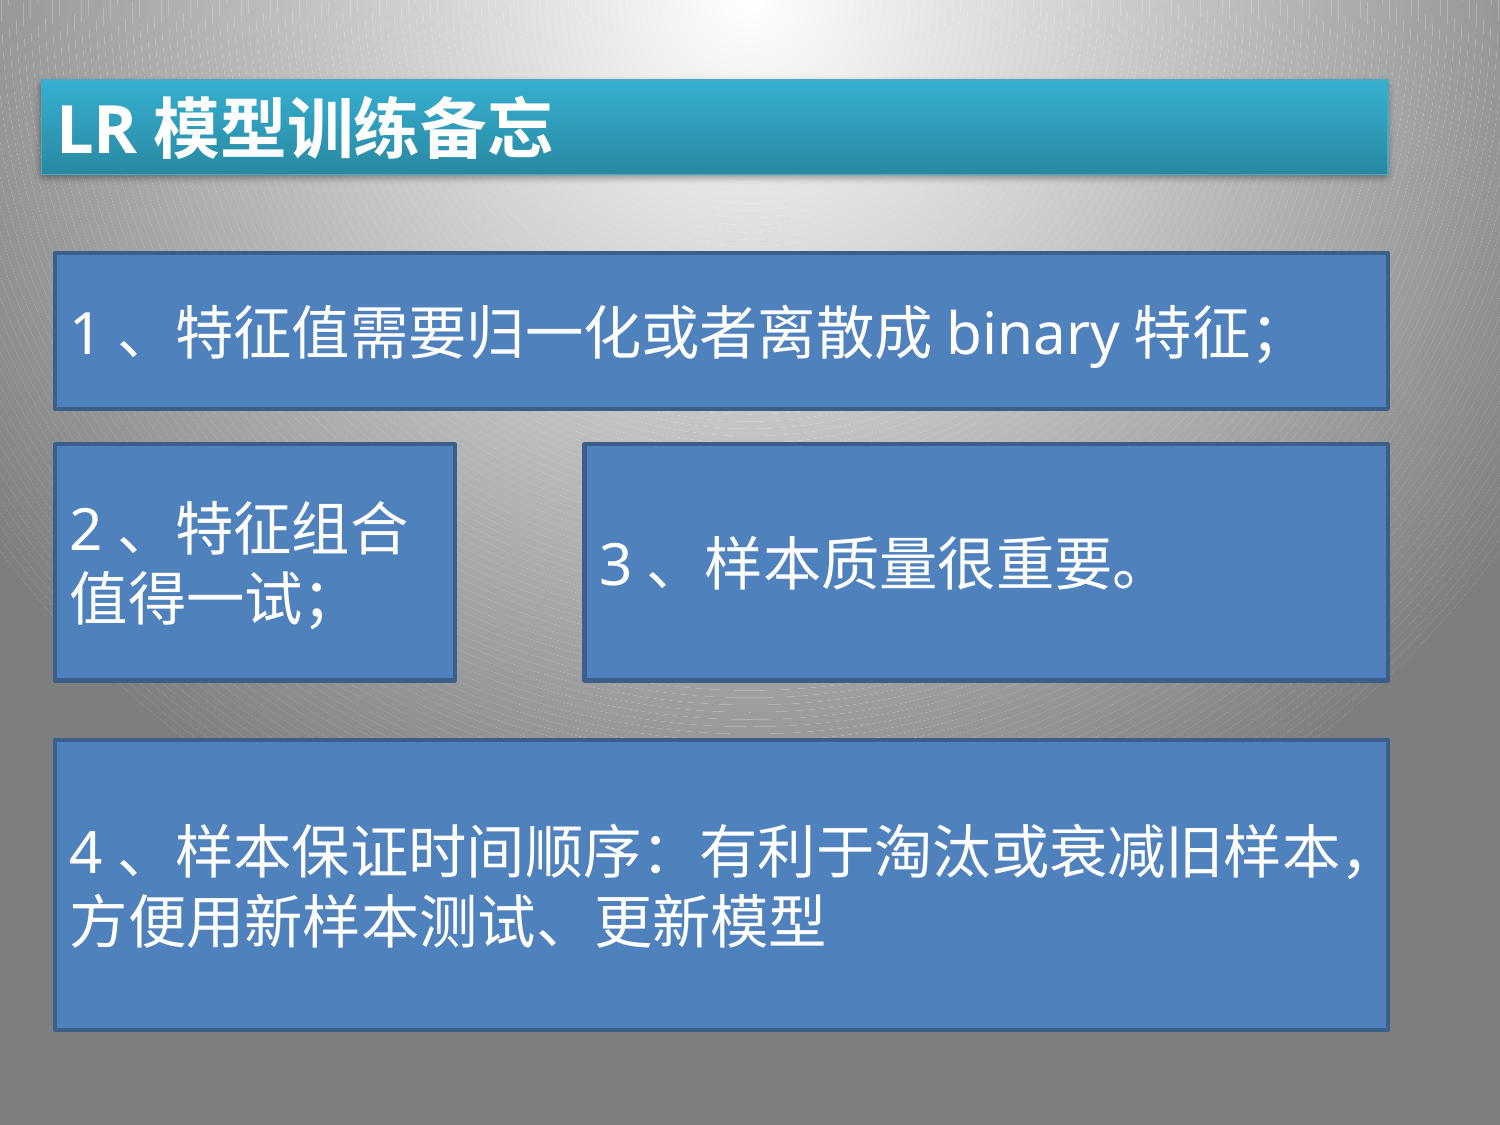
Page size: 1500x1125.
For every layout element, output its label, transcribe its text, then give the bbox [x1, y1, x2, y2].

text_box LR模型训练备忘 [41, 79, 1389, 175]
text_box 1、特征值需要归一化或者离散成binary特征； [53, 251, 1390, 411]
text_box 4、样本保证时间顺序：有利于淘汰或衰减旧样本，方便用新样本测试、更新模型 [53, 738, 1390, 1032]
text_box 2、特征组合值得一试； [53, 442, 457, 683]
text_box 3、样本质量很重要。 [582, 442, 1390, 683]
